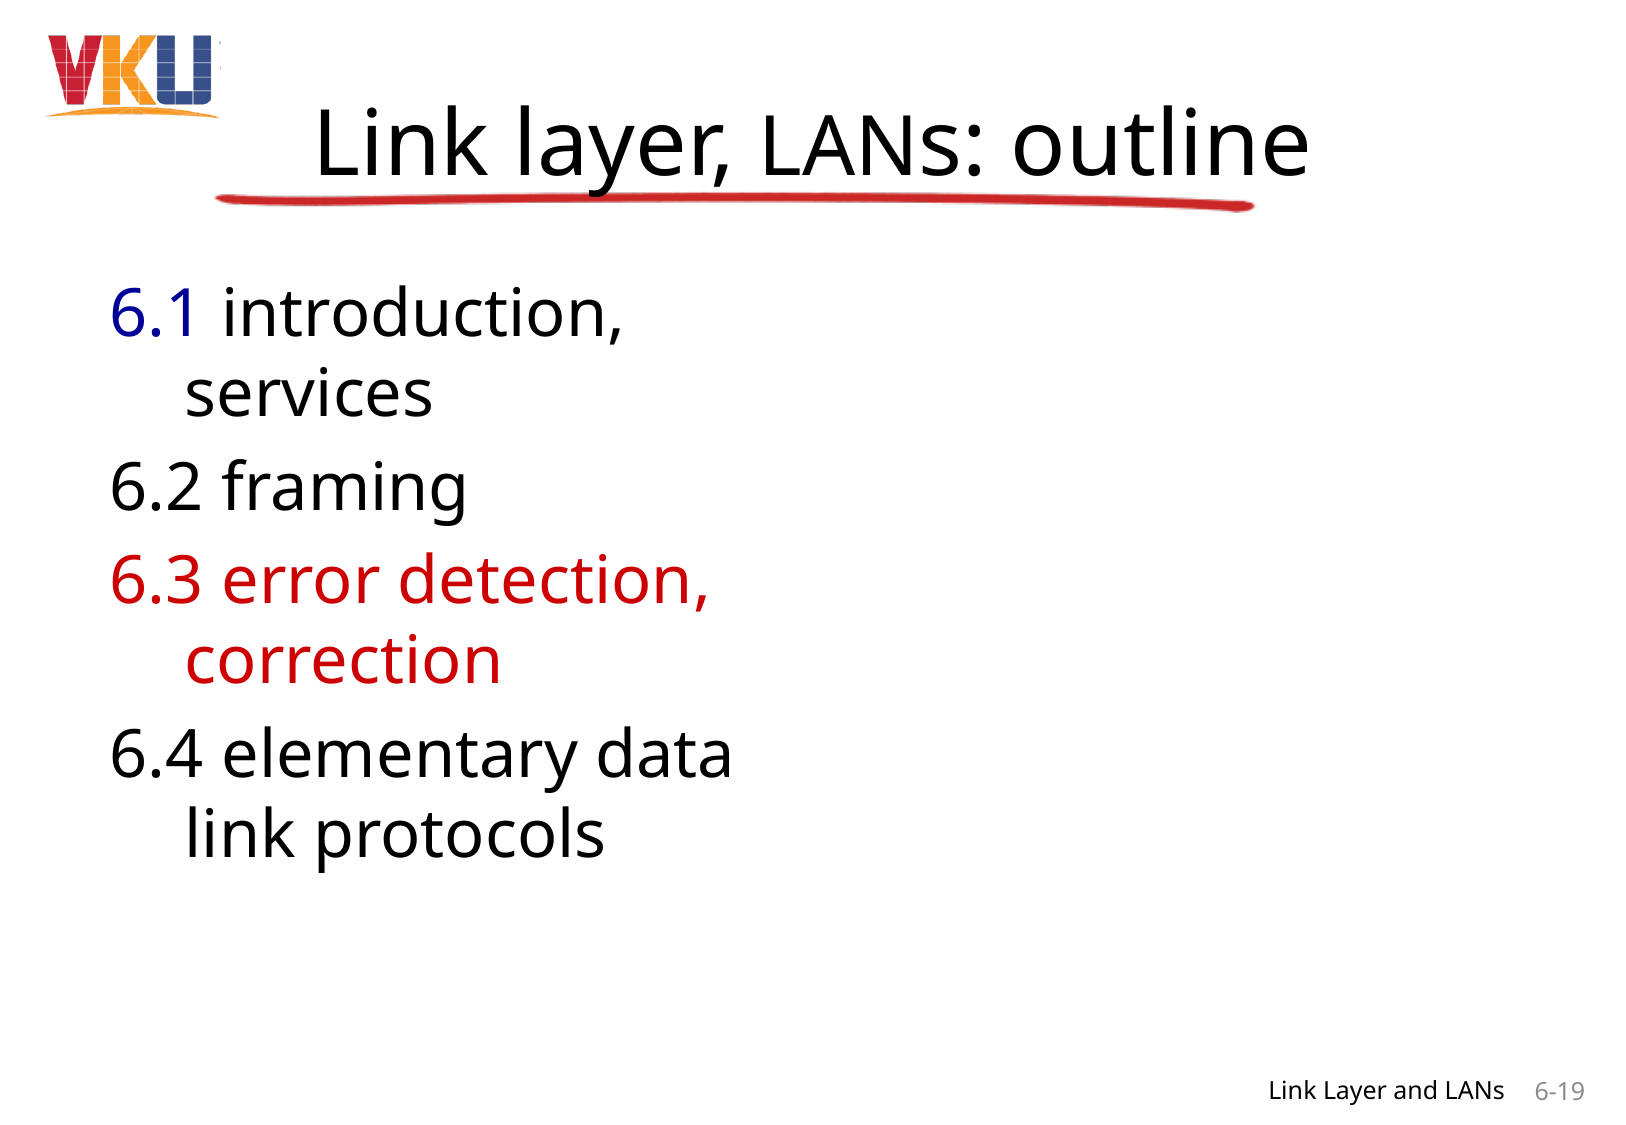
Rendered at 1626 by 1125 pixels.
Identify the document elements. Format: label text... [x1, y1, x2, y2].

slide_number 6-19 [1502, 1069, 1601, 1115]
footer Link Layer and LANs [1133, 1069, 1520, 1110]
title Link layer, LANs: outline [81, 45, 1544, 233]
list 6.1 introduction, services 6.2 framing 6.3 error detection, correction 6.4 elementary data link protocols [94, 262, 792, 1025]
picture [32, 21, 228, 129]
picture [210, 188, 1268, 218]
